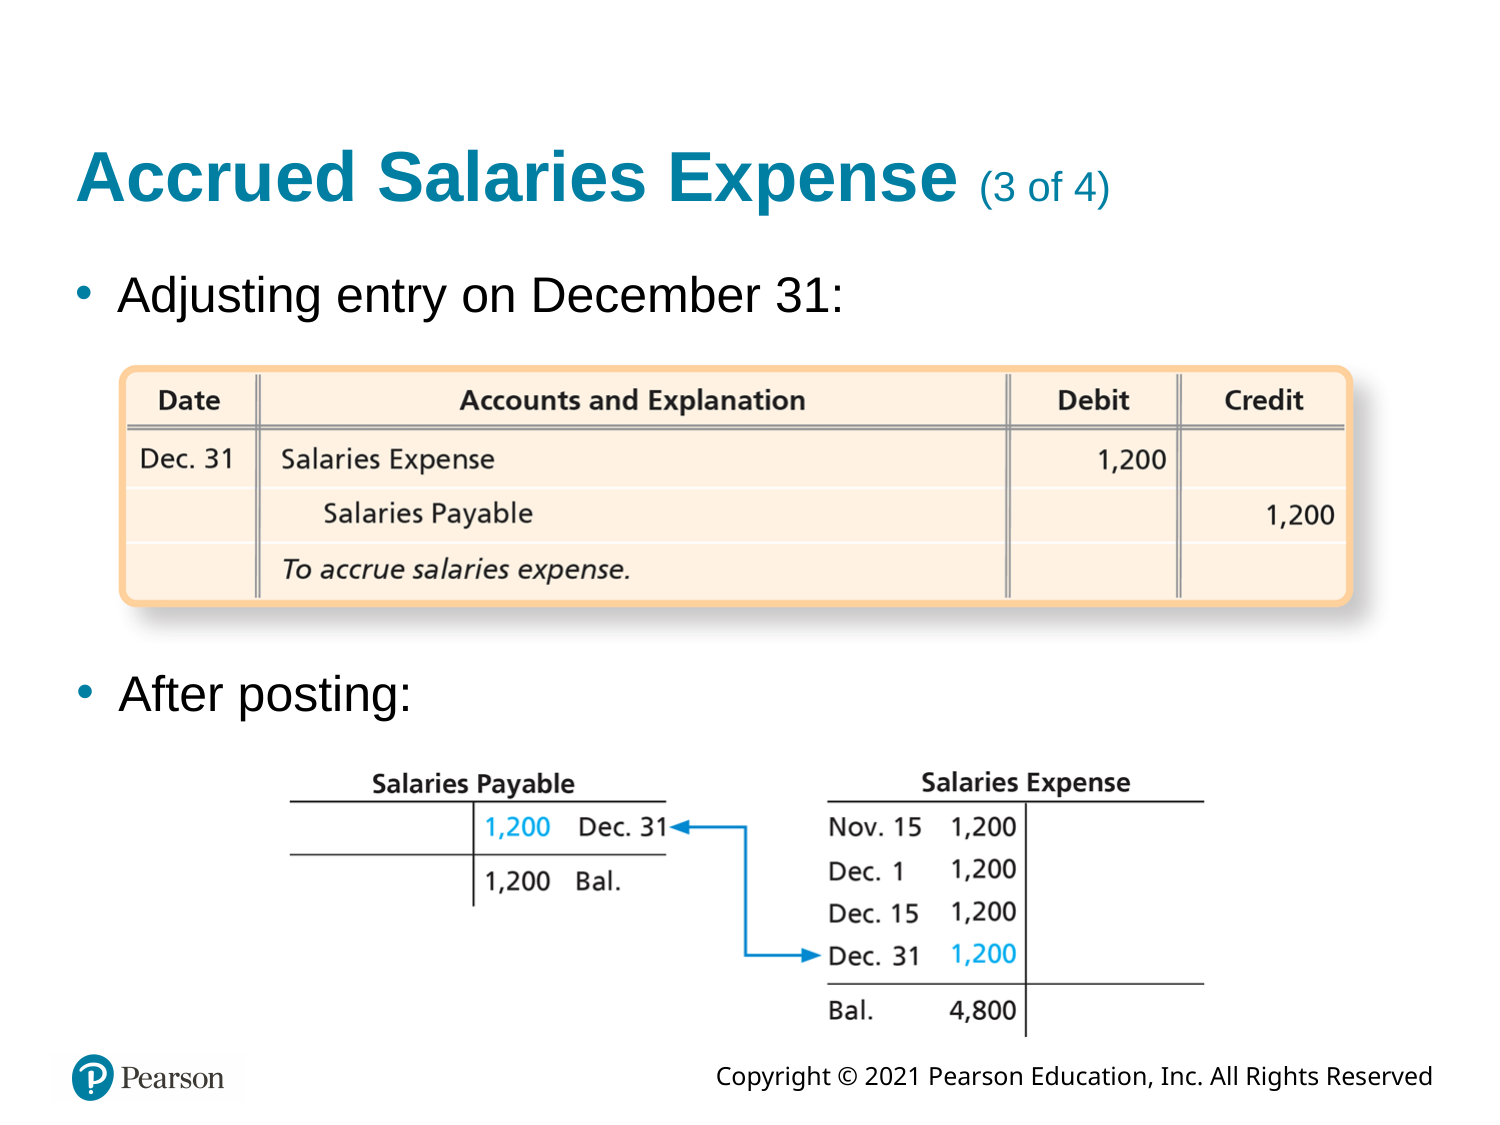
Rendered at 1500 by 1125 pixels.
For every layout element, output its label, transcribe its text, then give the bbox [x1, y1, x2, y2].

title Accrued Salaries Expense (3 of 4) [75, 35, 1425, 216]
list After posting: [76, 661, 475, 733]
list Adjusting entry on December 31: [75, 262, 938, 338]
picture [51, 1053, 245, 1102]
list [281, 761, 1216, 1038]
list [107, 354, 1393, 645]
